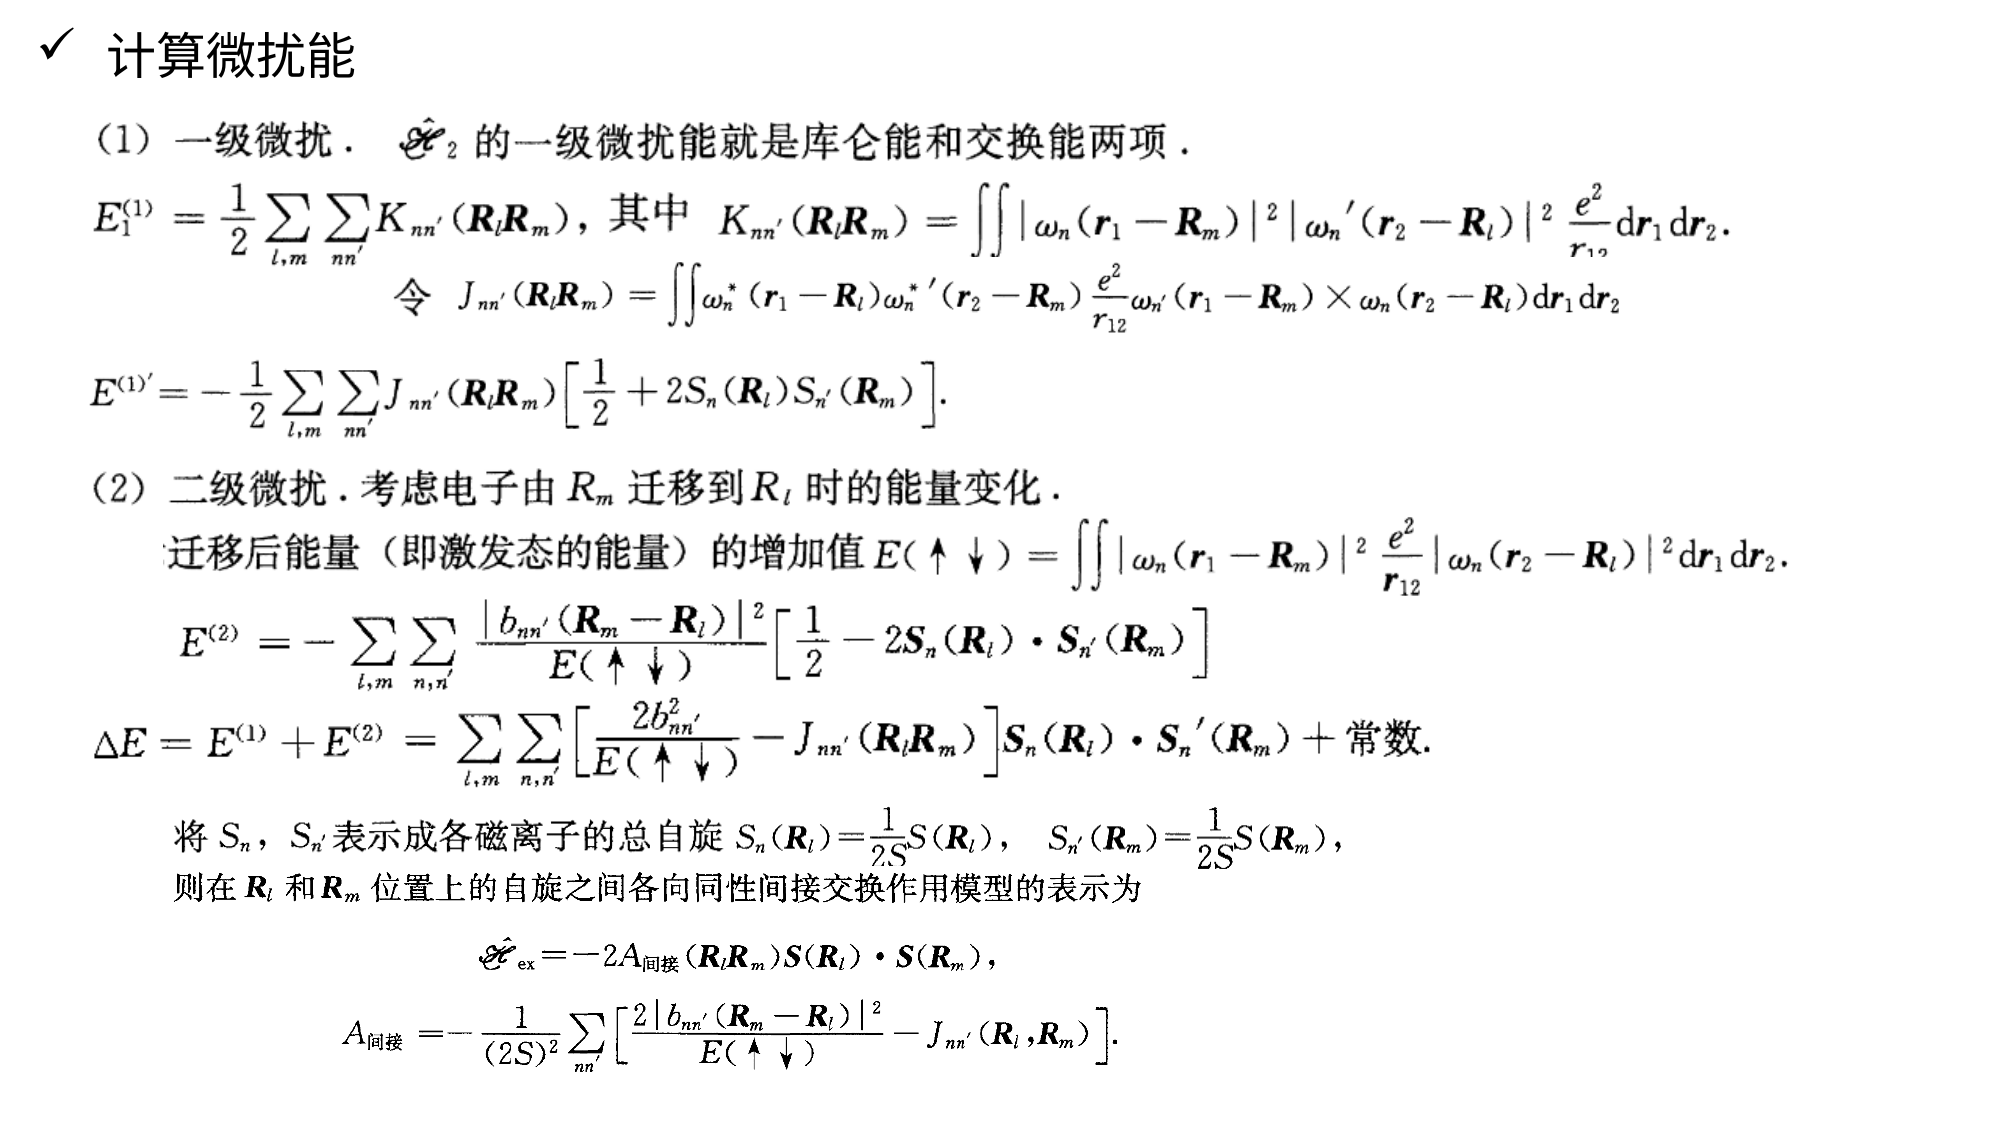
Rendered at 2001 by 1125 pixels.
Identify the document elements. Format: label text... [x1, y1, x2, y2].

picture [360, 456, 1062, 515]
picture [86, 112, 361, 169]
picture [79, 456, 1793, 792]
text_box 计算微扰能 [21, 16, 1011, 92]
picture [79, 350, 953, 445]
picture [608, 181, 693, 241]
picture [163, 801, 1346, 1074]
picture [79, 181, 1735, 334]
picture [389, 110, 1204, 172]
